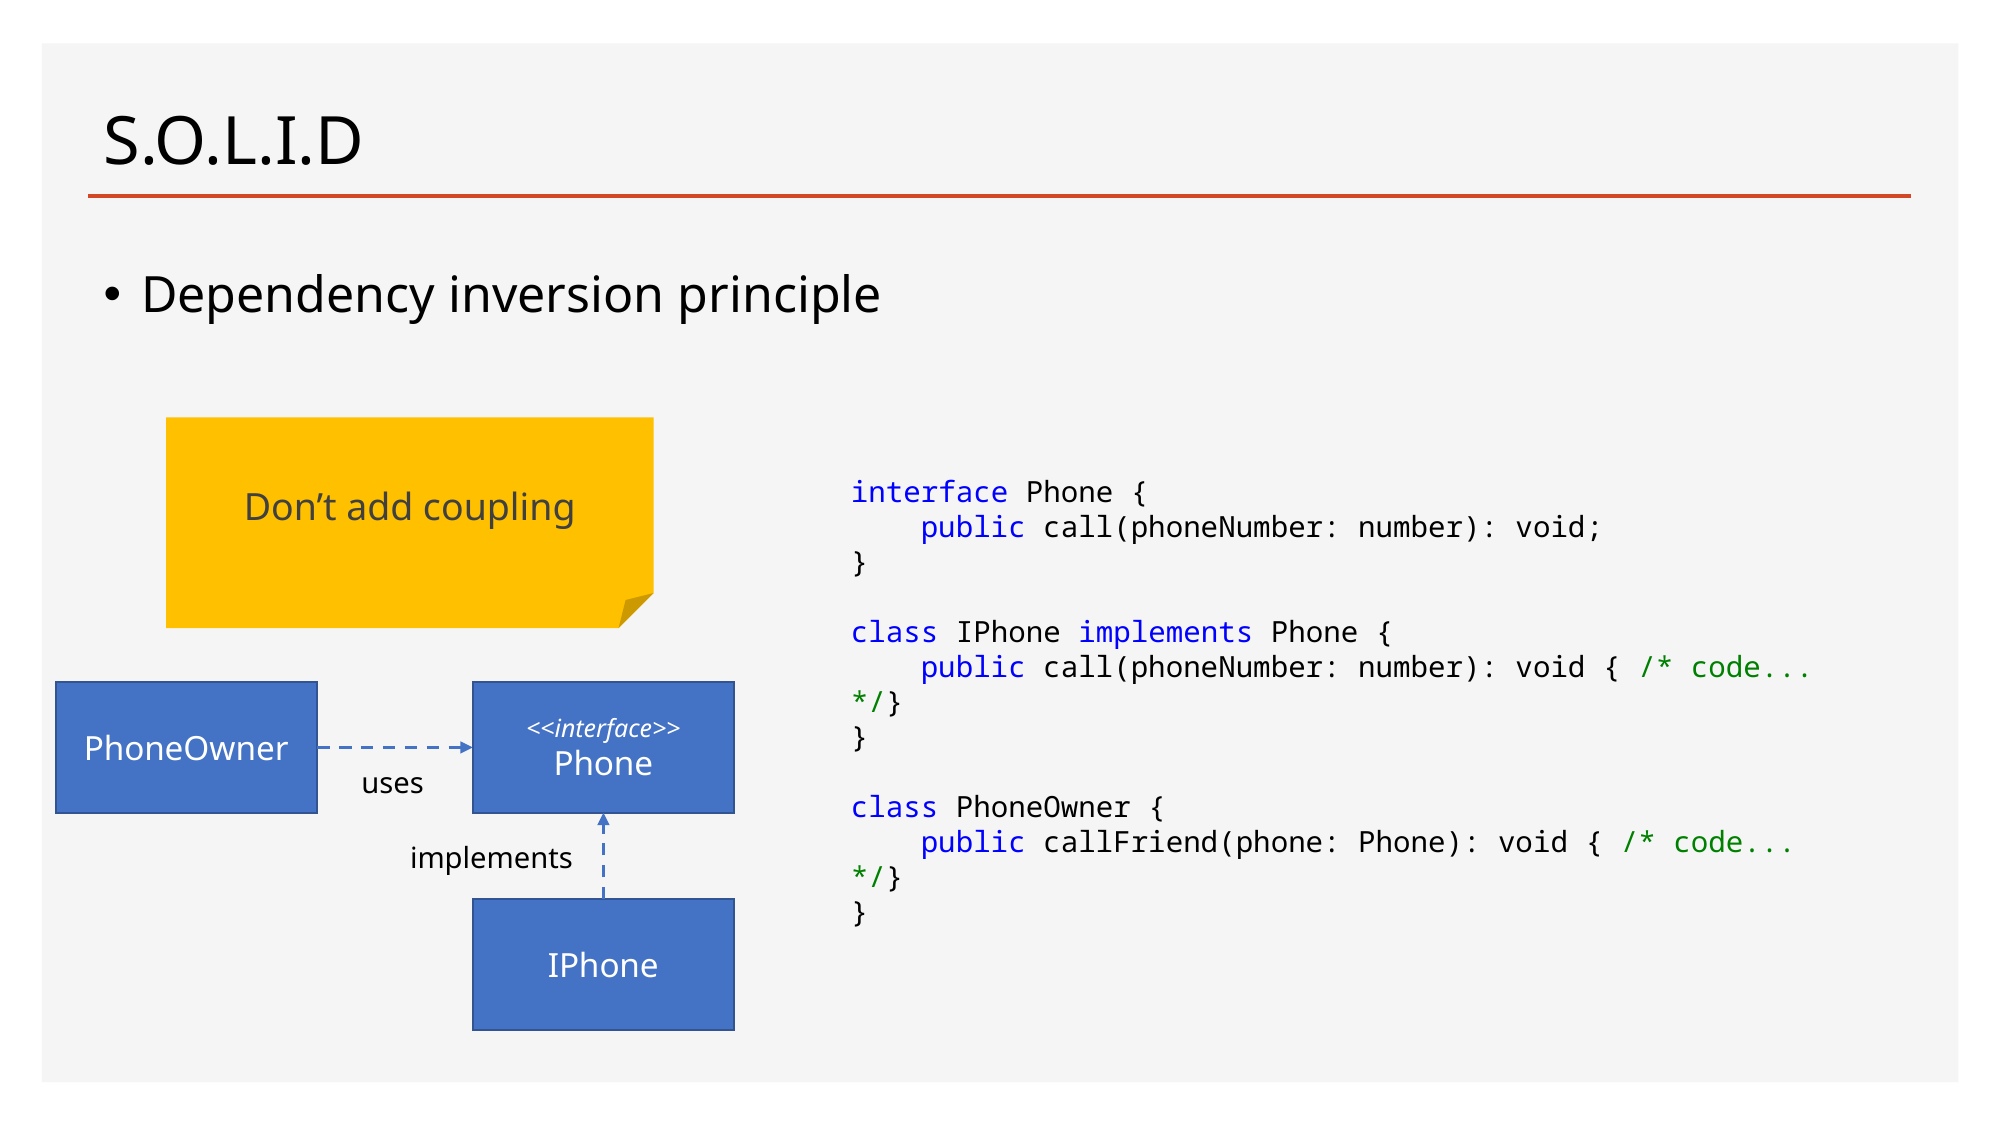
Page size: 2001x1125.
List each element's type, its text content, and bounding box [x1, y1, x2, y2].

text_box IPhone [472, 898, 735, 1031]
list Dependency inversion principle [88, 261, 1912, 1050]
text_box Don’t add coupling [166, 417, 654, 629]
title S.O.L.I.D [88, 59, 1912, 187]
text_box interface Phone { public call(phoneNumber: number): void; } class IPhone implements Phone { public call(phoneNumber: number): void { /* code... */} } class PhoneOwner { public callFriend(phone: Phone): void { /* code... */} } [836, 466, 1863, 936]
text_box implements [395, 831, 589, 882]
text_box uses [346, 757, 439, 807]
text_box PhoneOwner [55, 681, 318, 814]
text_box <<interface>> Phone [472, 681, 735, 814]
